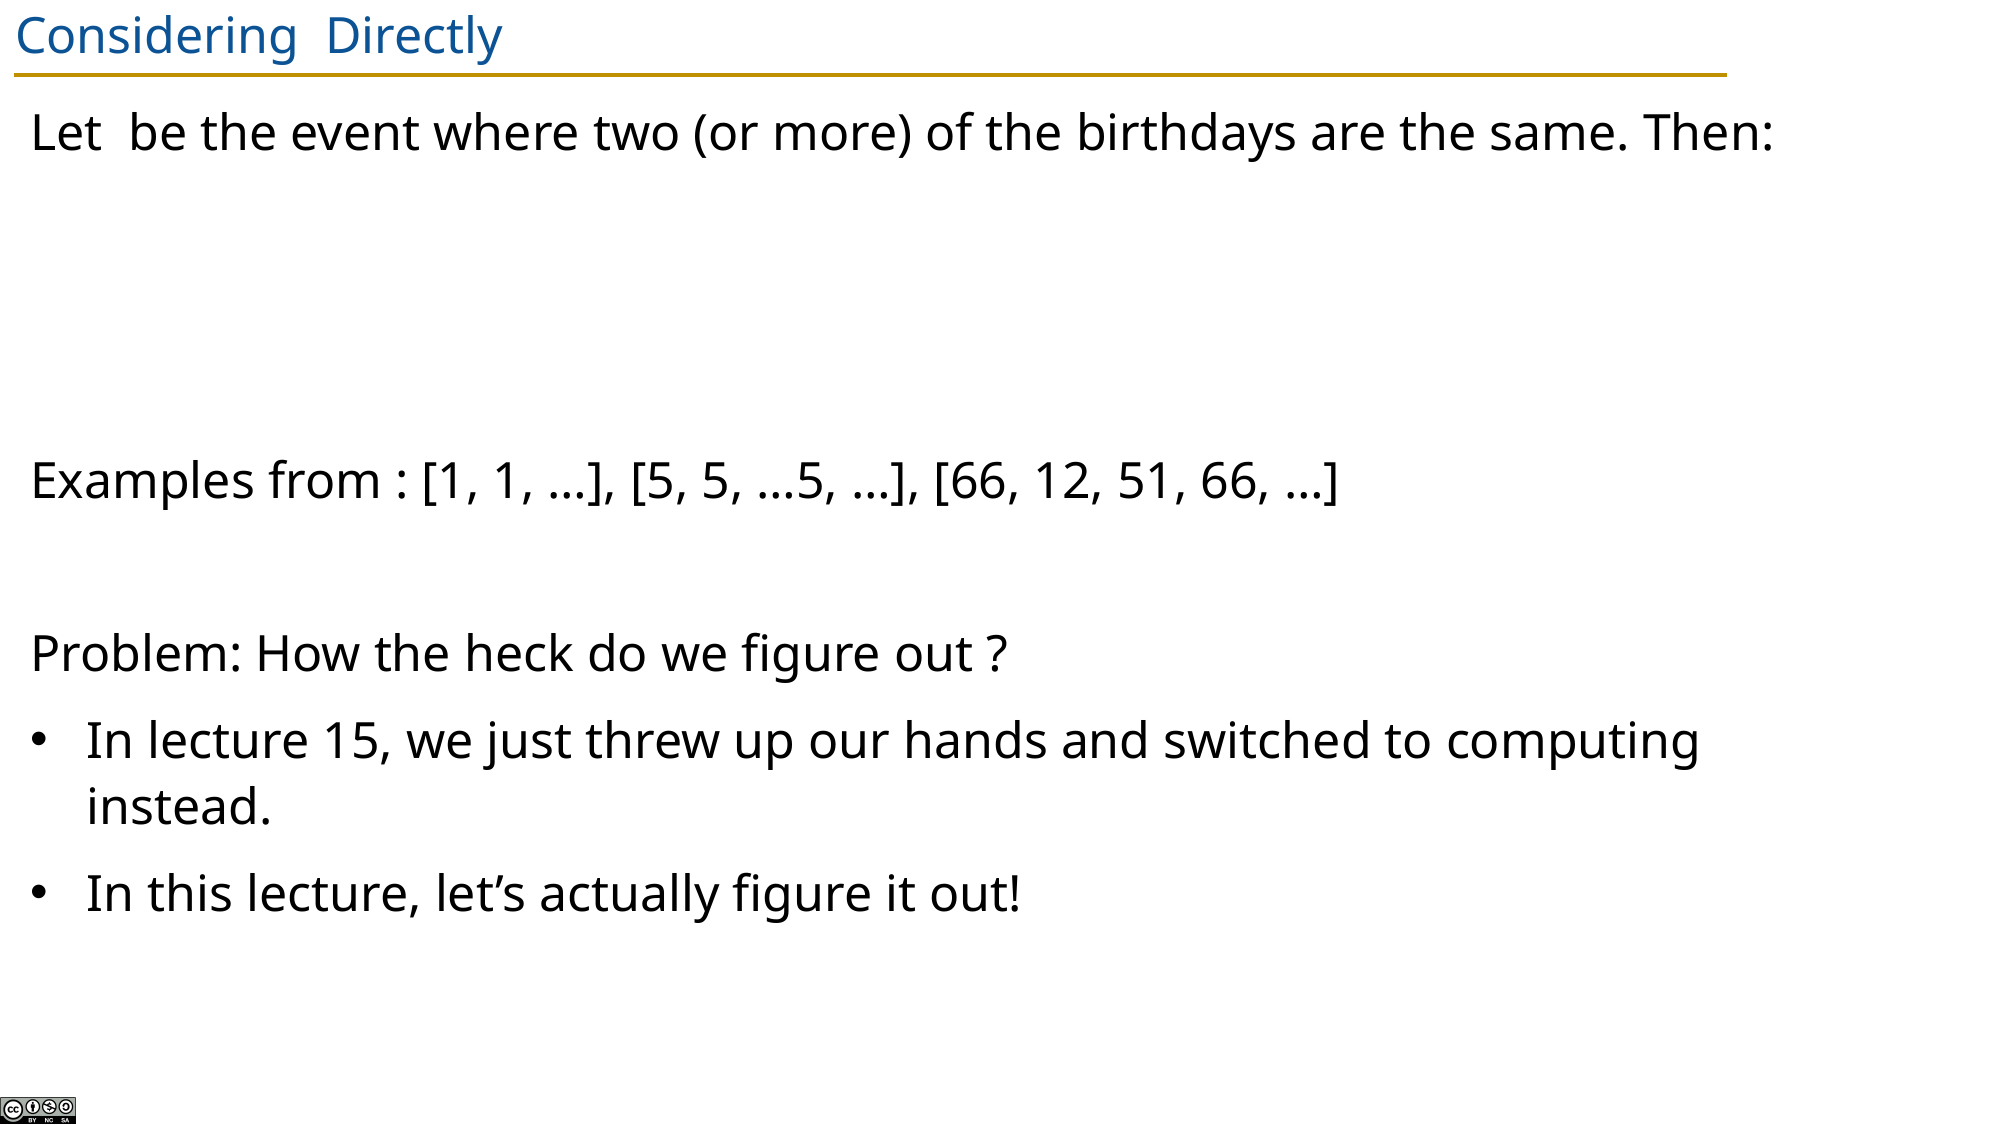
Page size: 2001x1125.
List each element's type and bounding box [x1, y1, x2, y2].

picture [0, 1097, 76, 1124]
